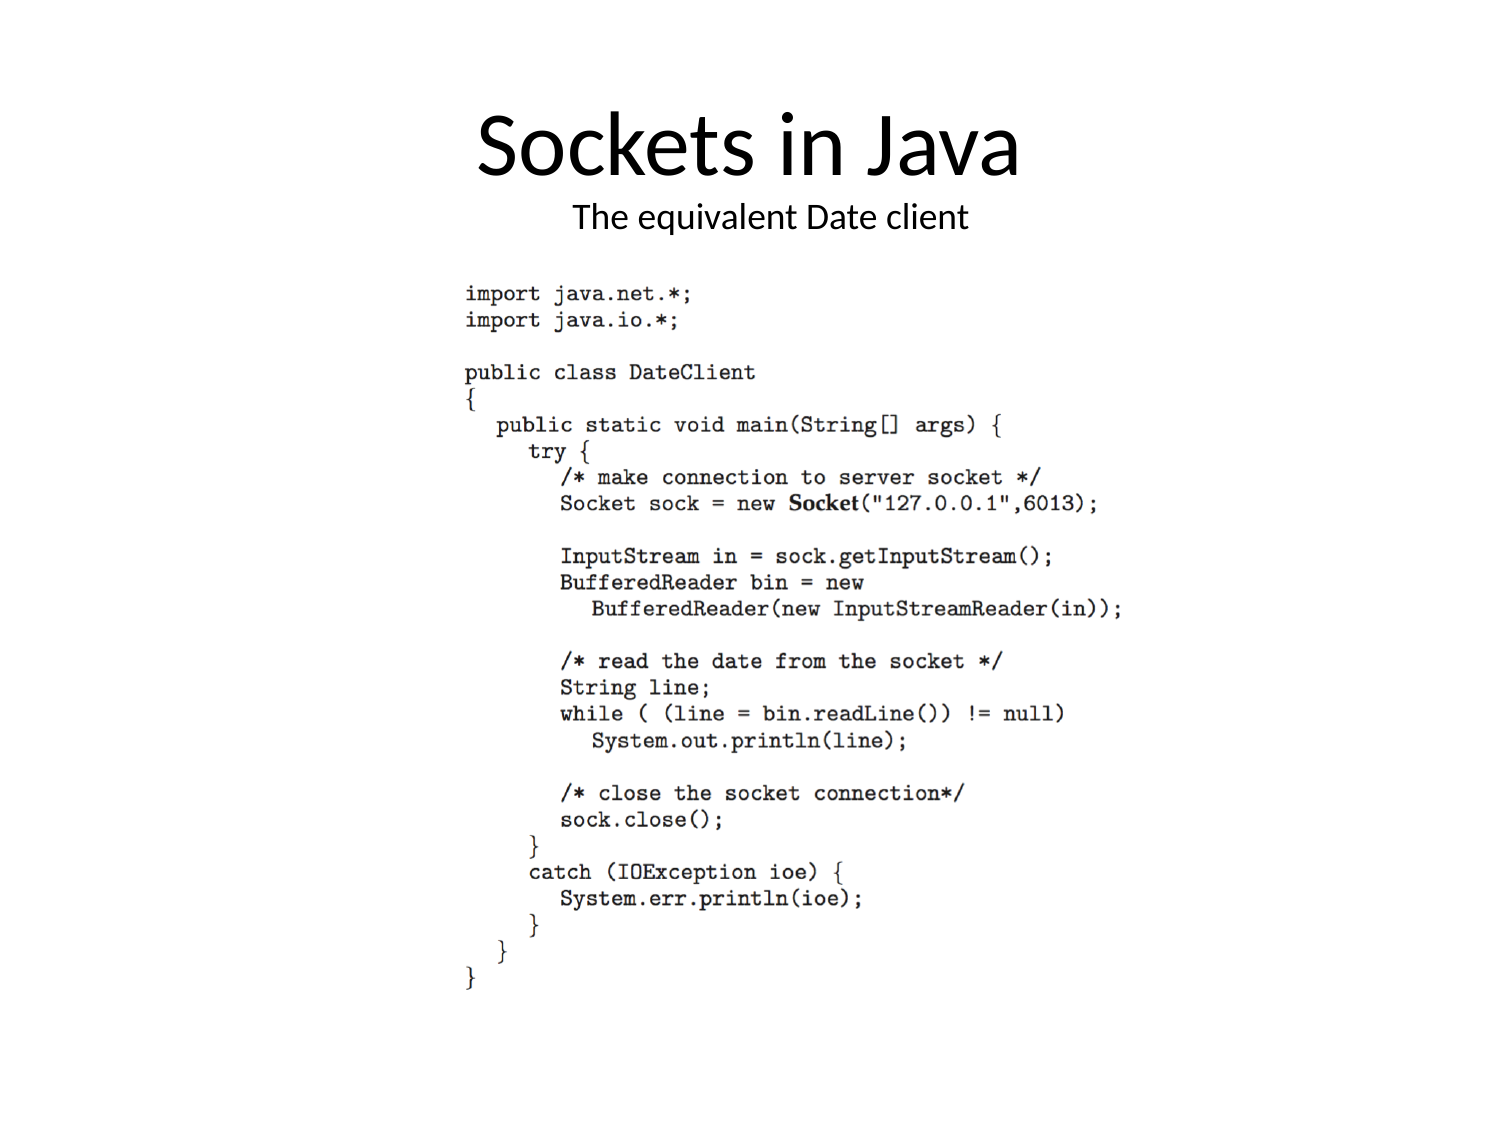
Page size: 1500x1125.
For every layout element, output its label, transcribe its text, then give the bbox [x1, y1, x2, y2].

picture [405, 265, 1219, 1014]
text_box The equivalent Date client [557, 184, 985, 245]
title Sockets in Java [75, 45, 1425, 233]
